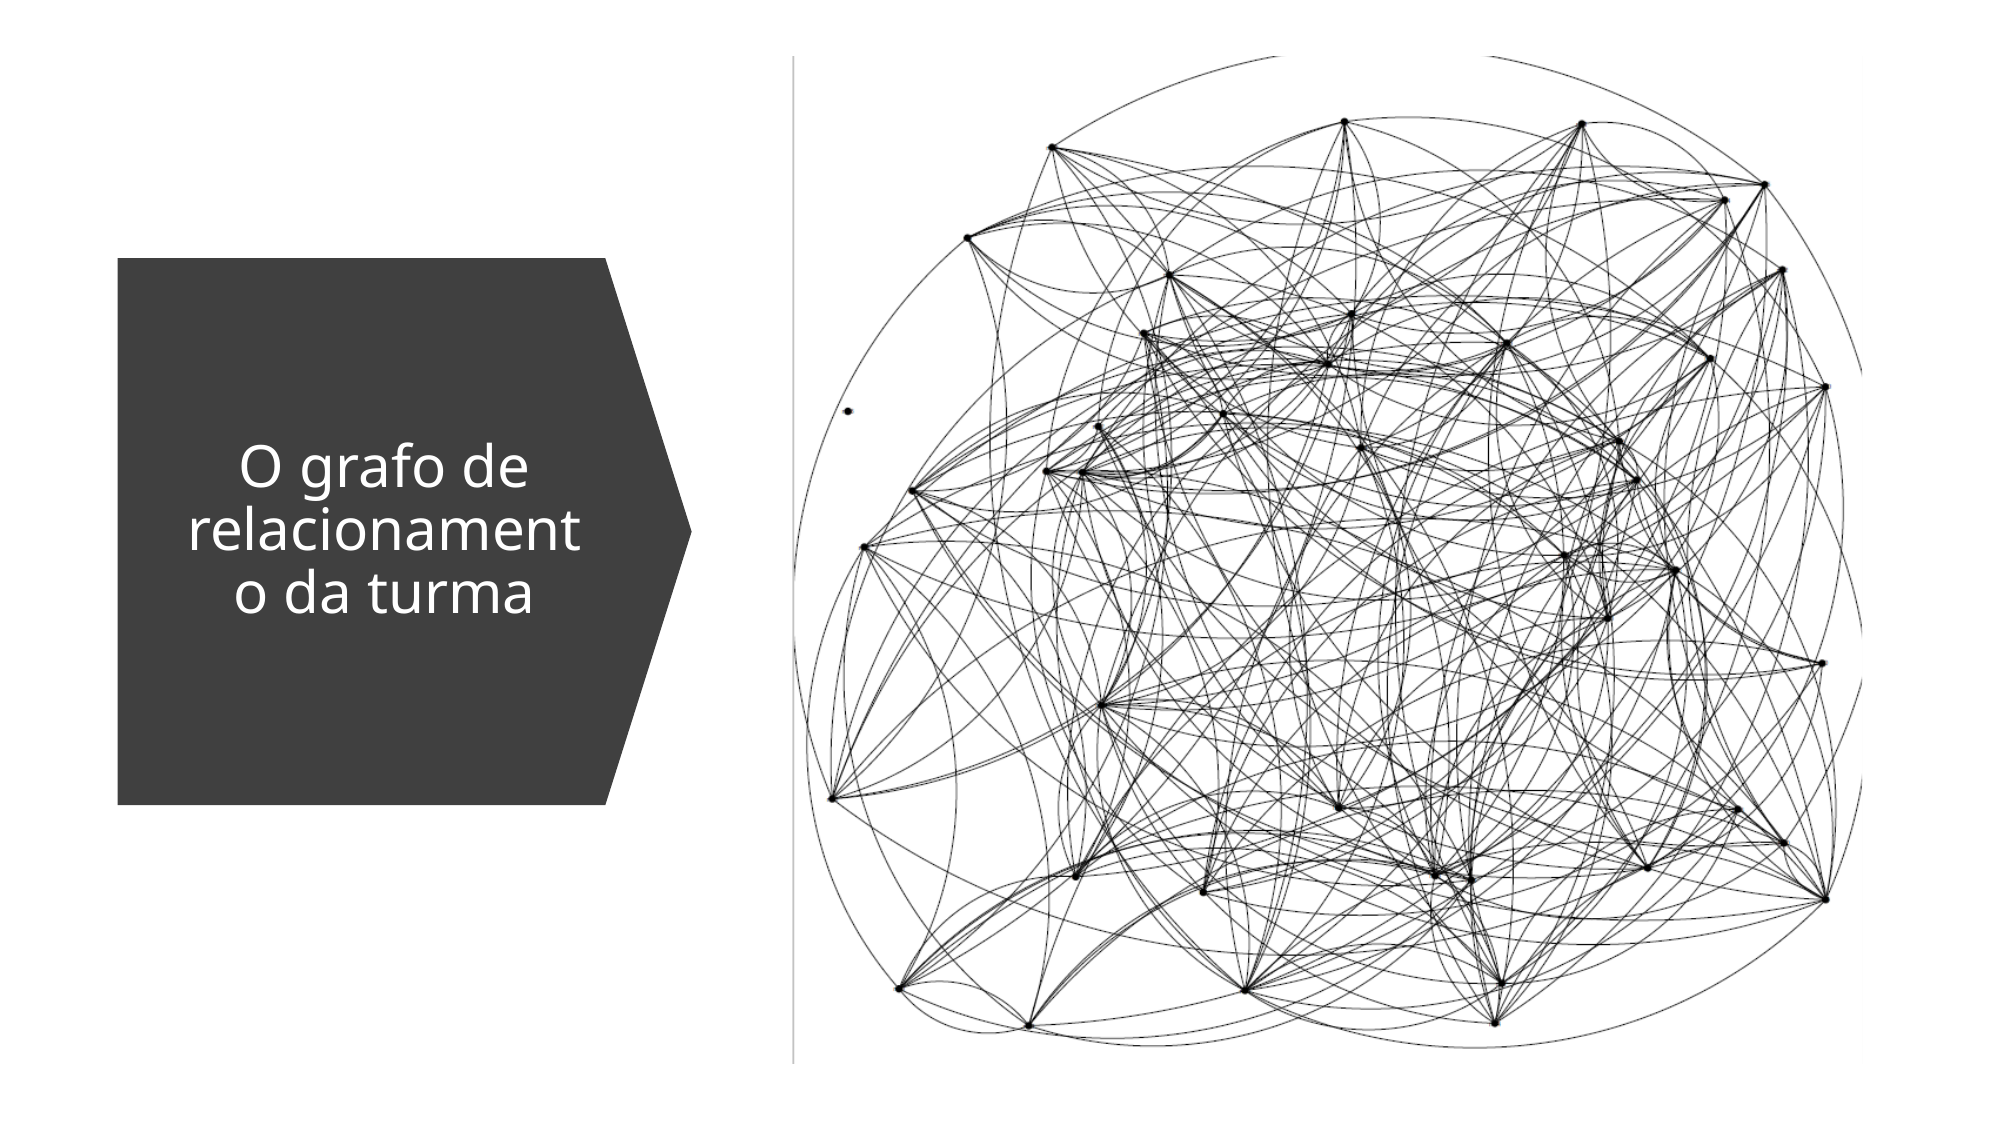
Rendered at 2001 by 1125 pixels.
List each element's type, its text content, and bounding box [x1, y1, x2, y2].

text_box [116, 257, 693, 807]
title O grafo de relacionamento da turma [168, 322, 601, 741]
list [792, 56, 1863, 1065]
